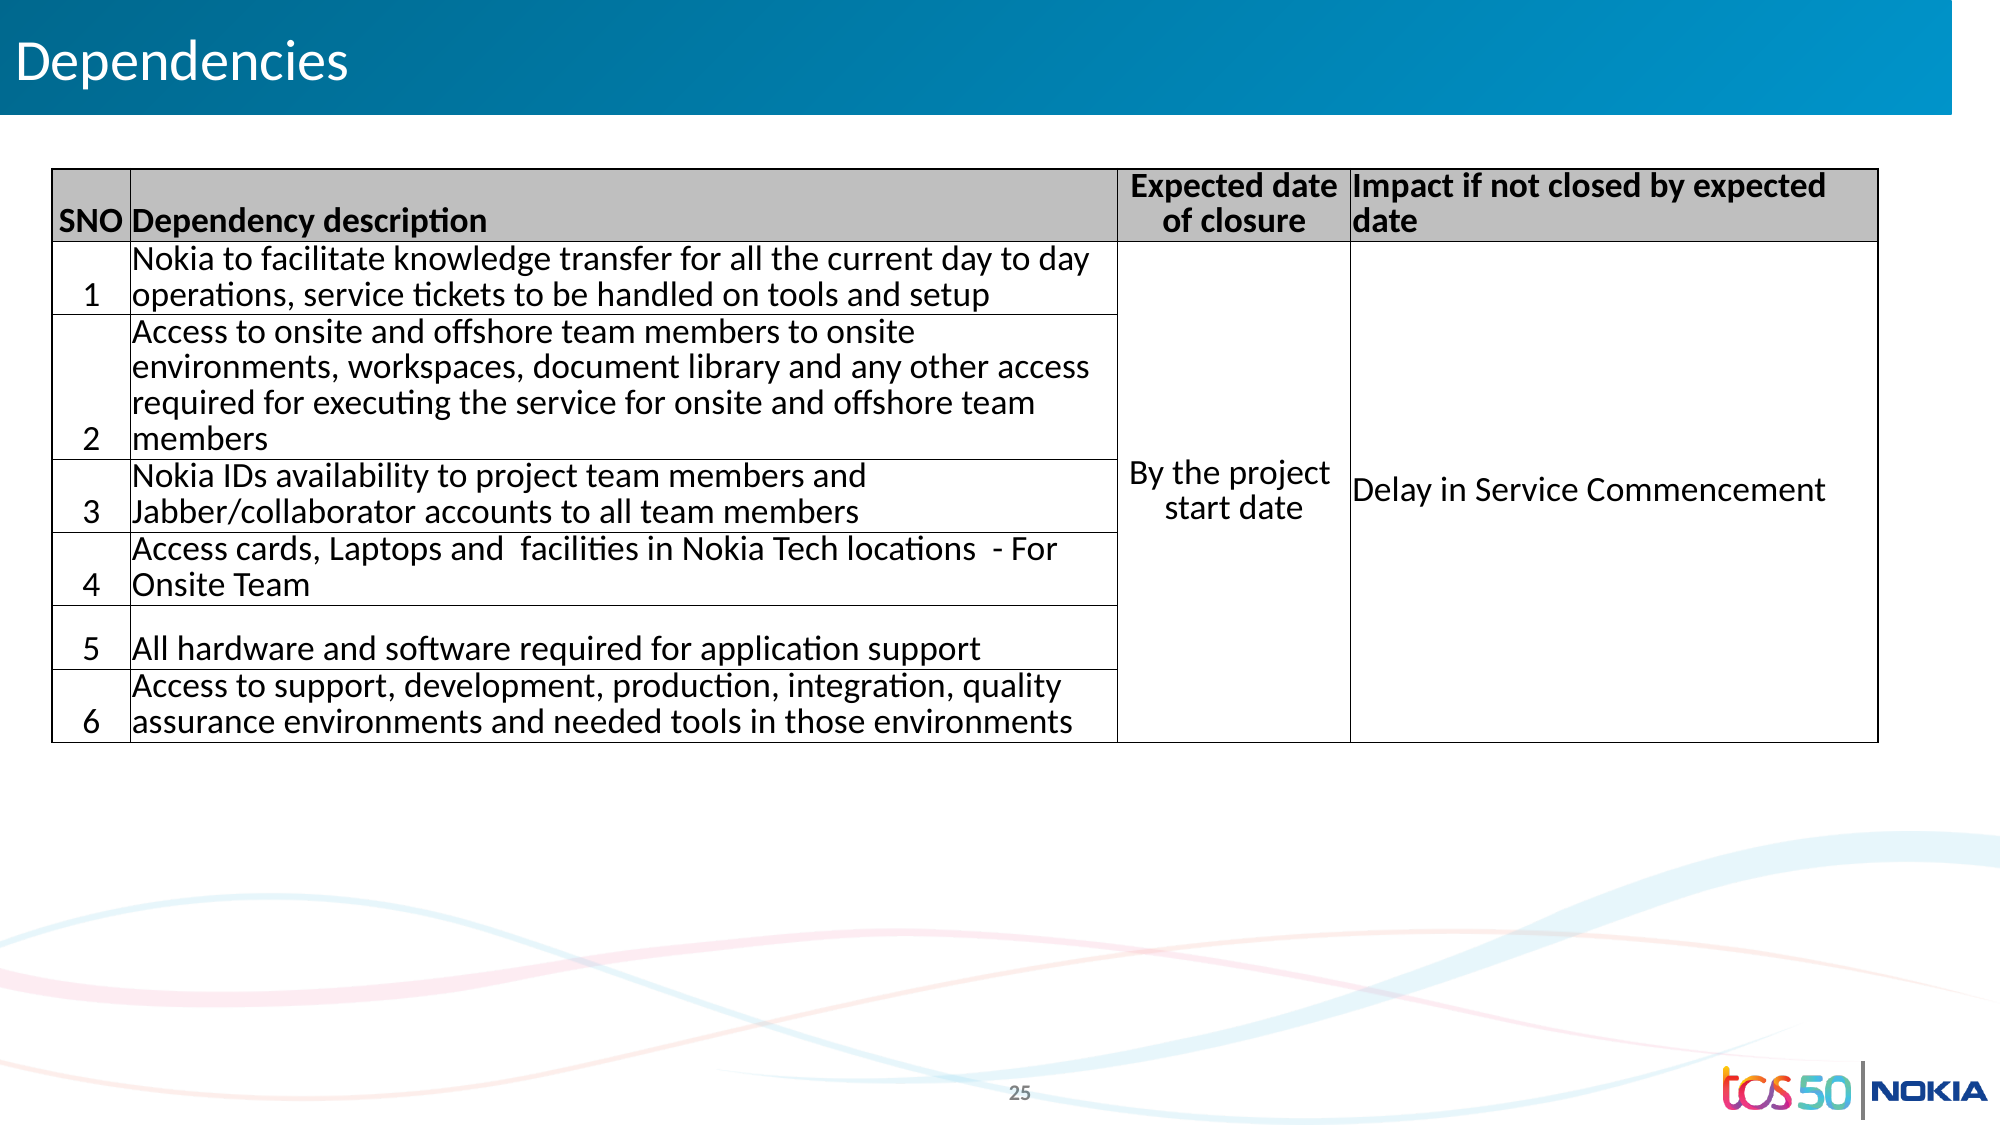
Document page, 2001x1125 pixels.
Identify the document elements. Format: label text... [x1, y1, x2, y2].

table_cell 6 [53, 670, 130, 742]
table_header Expected date of closure [1118, 170, 1350, 241]
table_cell 5 [53, 606, 130, 669]
picture [0, 831, 2000, 1125]
table_header Impact if not closed by expected date [1351, 170, 1877, 241]
table_cell Nokia IDs availability to project team members and Jabber/collaborator accounts to all team members [131, 460, 1117, 532]
table_cell Delay in Service Commencement [1351, 242, 1877, 742]
table_cell 4 [53, 533, 130, 605]
table_cell By the project start date [1118, 242, 1350, 742]
table_cell Nokia to facilitate knowledge transfer for all the current day to day operations, service tickets to be handled on tools and setup [131, 242, 1117, 314]
table_cell Access to onsite and offshore team members to onsite environments, workspaces, document library and any other access required for executing the service for onsite and offshore team members [131, 315, 1117, 459]
table_cell 2 [53, 315, 130, 459]
table_cell Access to support, development, production, integration, quality assurance environments and needed tools in those environments [131, 670, 1117, 742]
table_cell Access cards, Laptops and facilities in Nokia Tech locations - For Onsite Team [131, 533, 1117, 605]
table_cell All hardware and software required for application support [131, 606, 1117, 669]
table_header SNO [53, 170, 130, 241]
title Dependencies [0, 0, 1952, 115]
table_header Dependency description [131, 170, 1117, 241]
table_cell 1 [53, 242, 130, 314]
table_cell 3 [53, 460, 130, 532]
